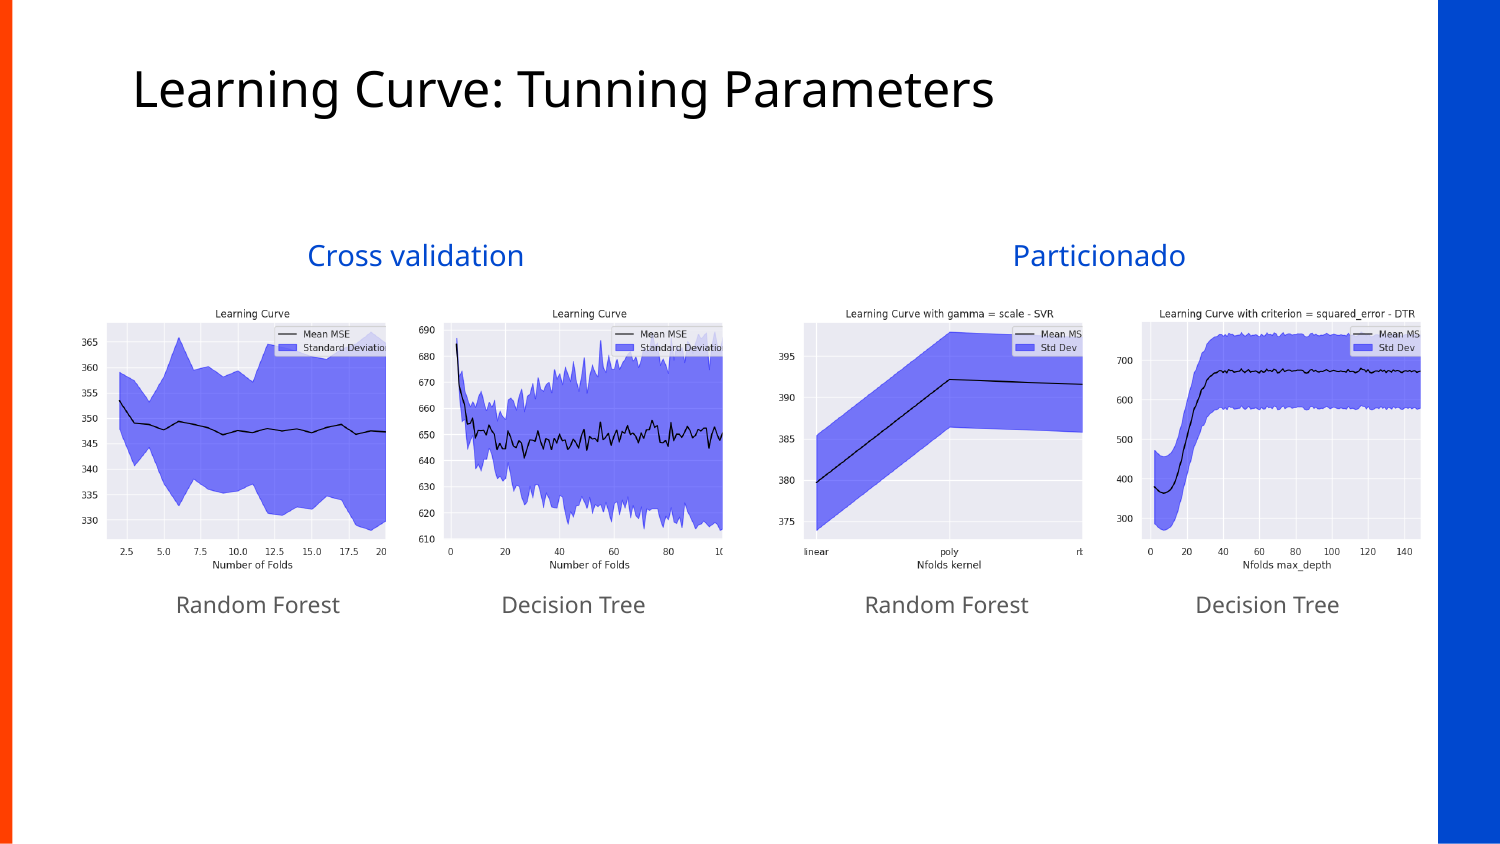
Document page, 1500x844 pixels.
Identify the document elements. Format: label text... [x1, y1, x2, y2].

picture [78, 303, 387, 577]
picture [1113, 303, 1421, 577]
list Decision Tree [1180, 585, 1383, 622]
list Random Forest [160, 585, 372, 622]
list Random Forest [849, 585, 1052, 622]
picture [775, 303, 1083, 577]
list Decision Tree [486, 585, 697, 622]
subtitle Cross validation [292, 221, 621, 289]
title Learning Curve: Tunning Parameters [117, 49, 1383, 126]
picture [415, 303, 723, 577]
subtitle Particionado [997, 221, 1327, 289]
